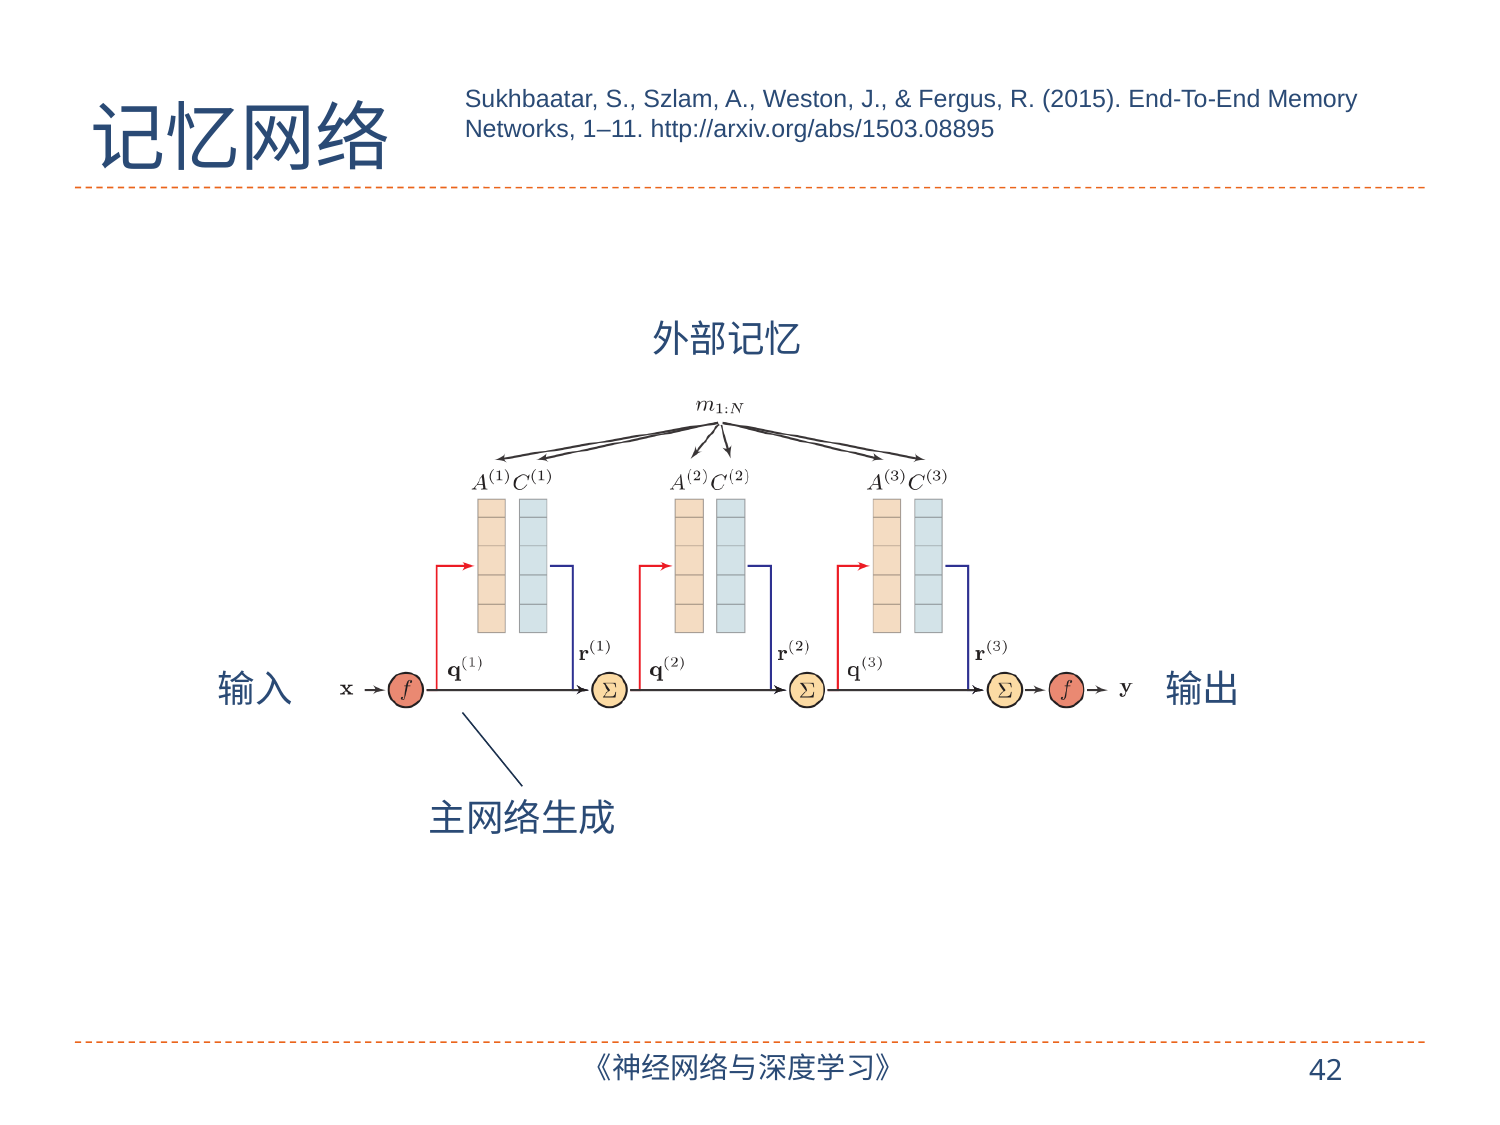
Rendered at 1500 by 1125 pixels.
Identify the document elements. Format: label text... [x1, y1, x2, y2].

text_box 输出 [1150, 657, 1256, 717]
text_box Sukhbaatar, S., Szlam, A., Weston, J., & Fergus, R. (2015). End-To-End Memory Networks, 1–11. http://arxiv.org/abs/1503.08895 [449, 74, 1413, 150]
text_box 外部记忆 [637, 307, 818, 368]
text_box 主网络生成 [413, 786, 631, 846]
text_box 输入 [203, 657, 306, 717]
picture [312, 374, 1143, 727]
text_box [462, 712, 523, 787]
title 记忆网络 [75, 24, 1425, 188]
